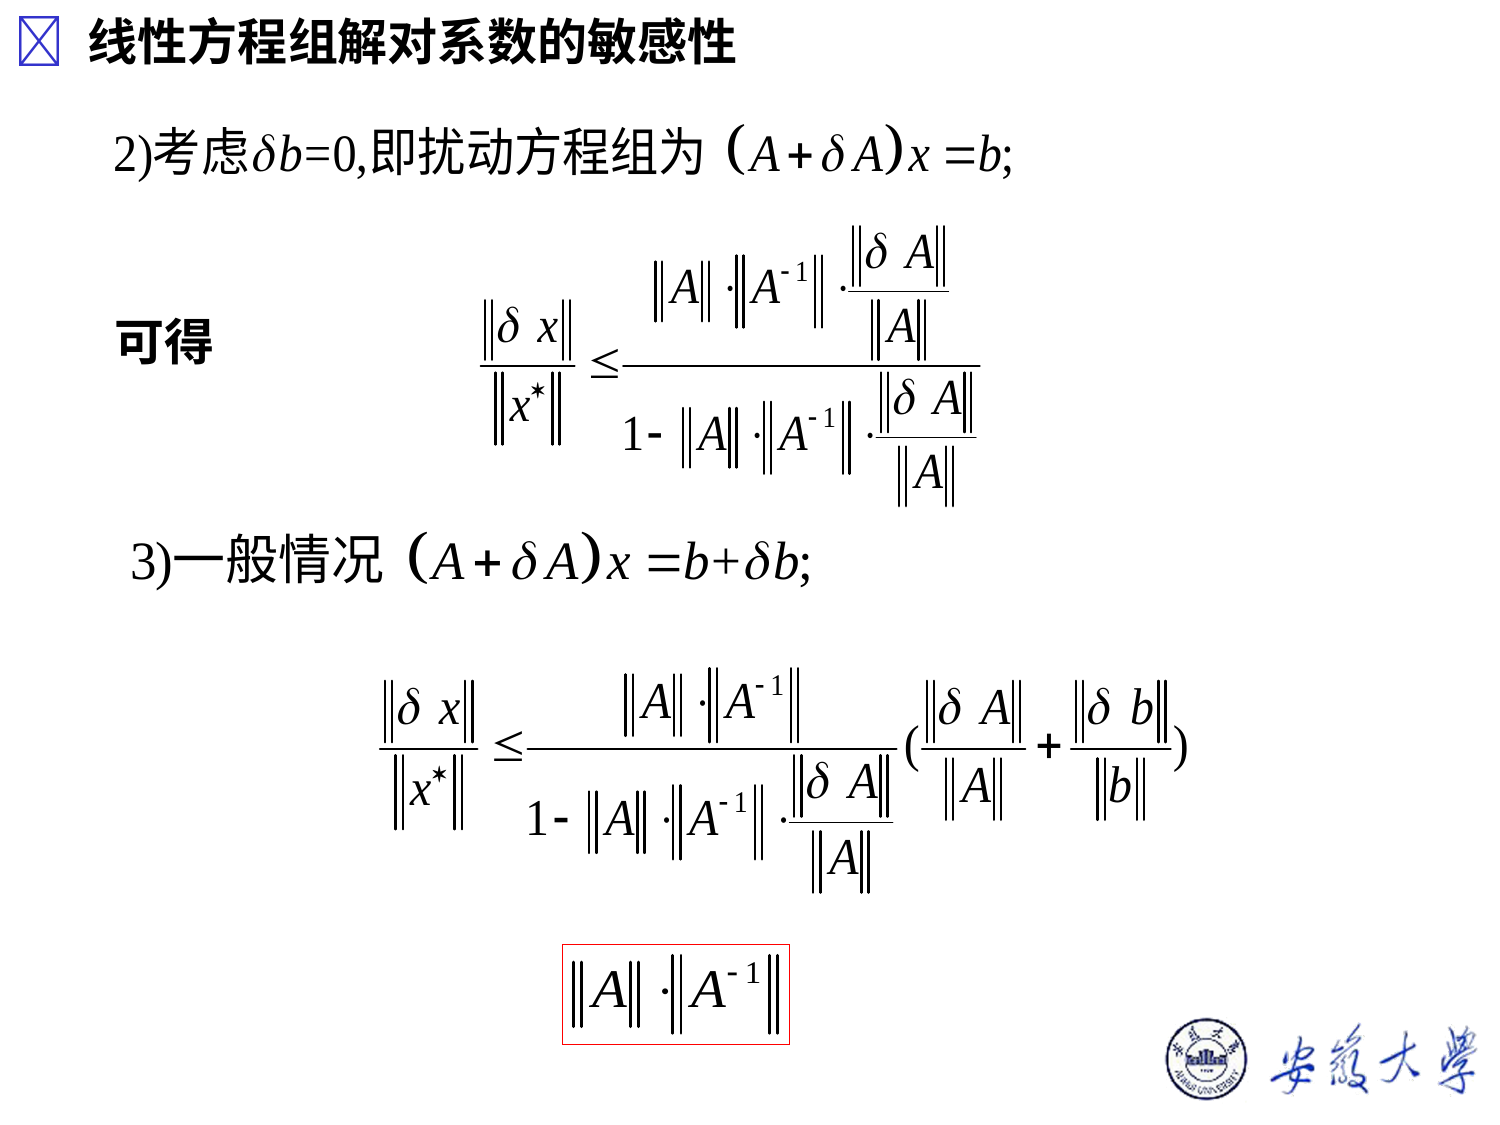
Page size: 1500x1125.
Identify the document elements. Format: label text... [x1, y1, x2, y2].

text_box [124, 520, 822, 611]
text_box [371, 658, 1199, 904]
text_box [105, 114, 1022, 202]
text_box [562, 944, 790, 1045]
picture [1151, 985, 1500, 1125]
text_box 可得 [100, 302, 304, 378]
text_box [472, 215, 991, 518]
text_box  线性方程组解对系数的敏感性 [0, 3, 1061, 78]
